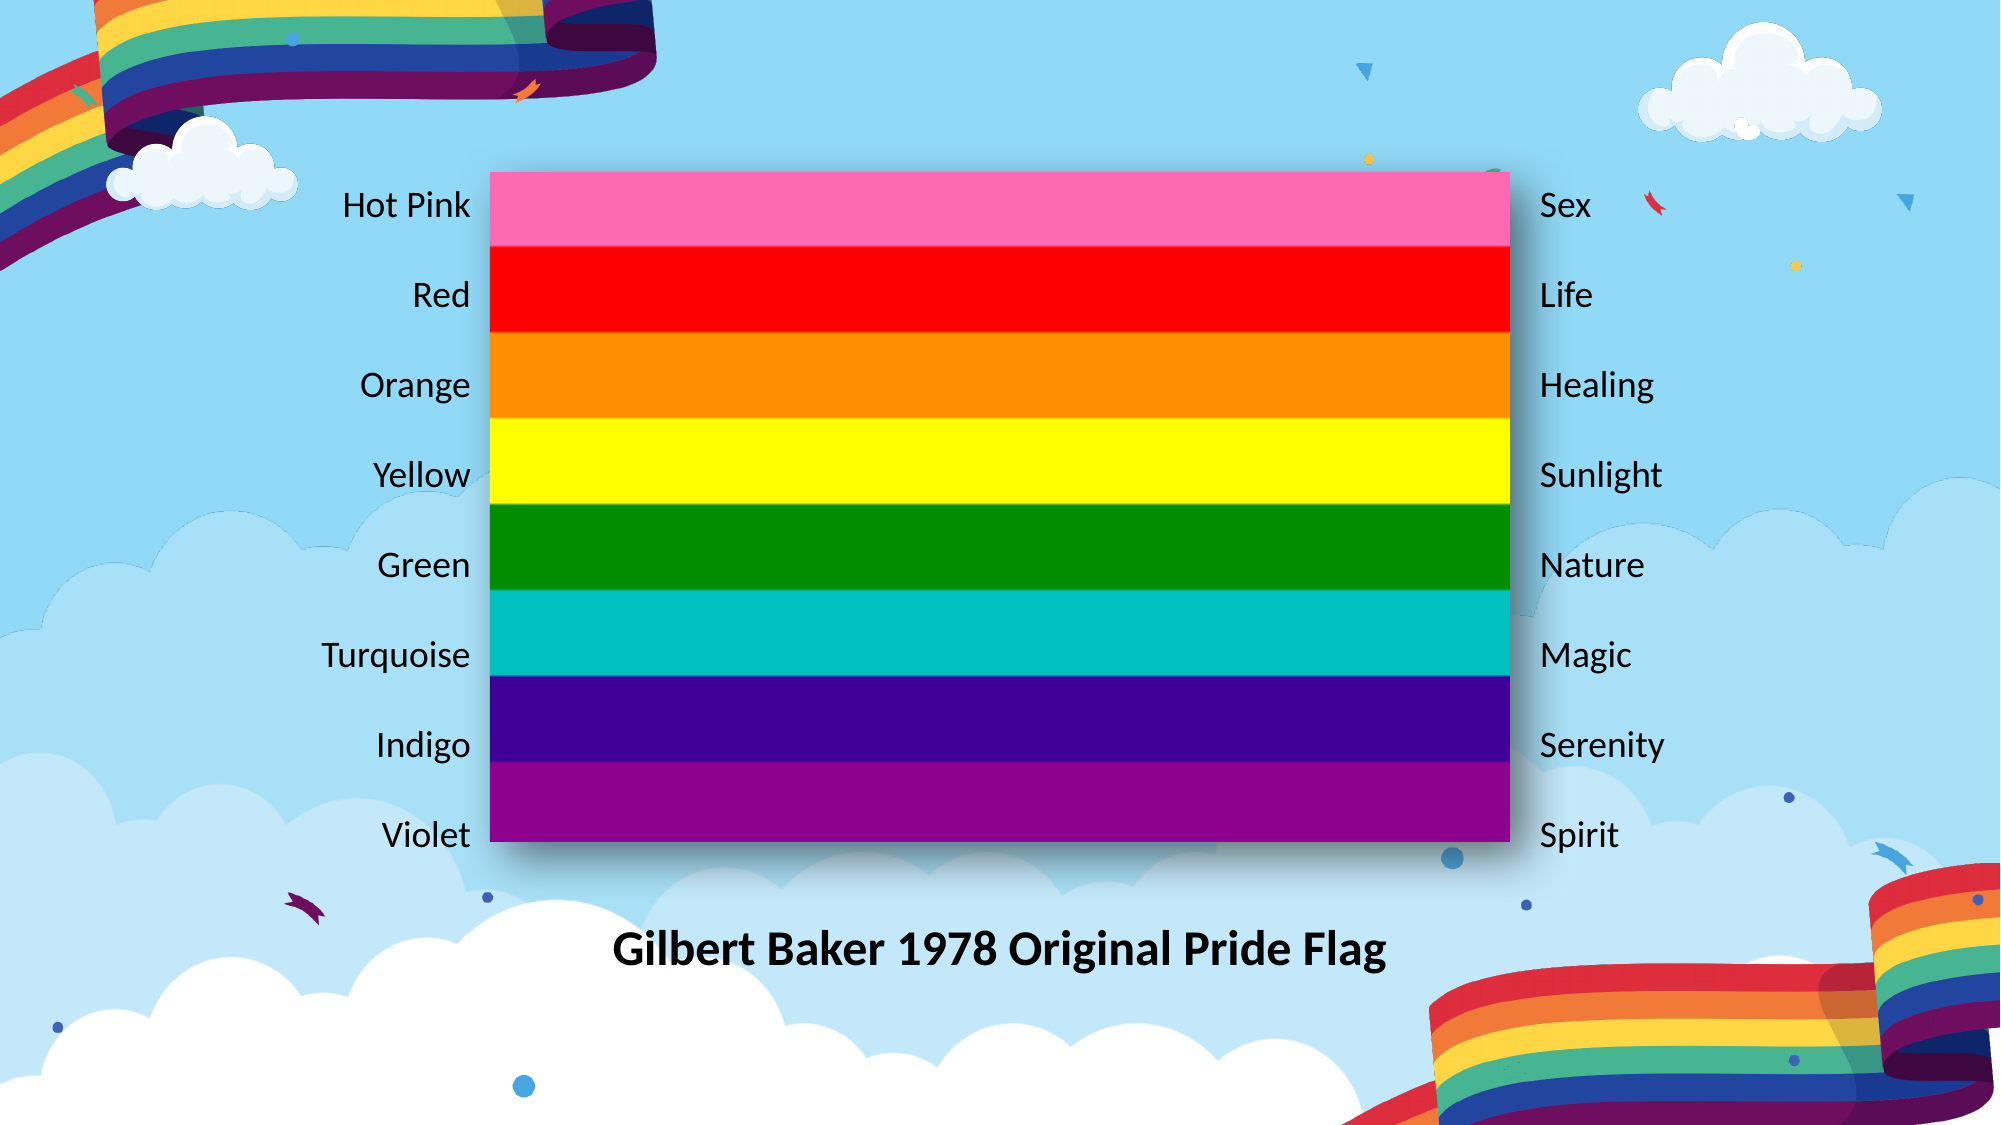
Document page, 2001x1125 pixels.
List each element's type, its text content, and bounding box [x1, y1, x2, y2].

text_box Hot Pink Red Orange Yellow Green Turquoise Indigo Violet [226, 172, 486, 863]
picture [0, 0, 2000, 1125]
text_box Sex Life Healing Sunlight Nature Magic Serenity Spirit [1525, 172, 1785, 863]
text_box Gilbert Baker 1978 Original Pride Flag [543, 907, 1457, 983]
